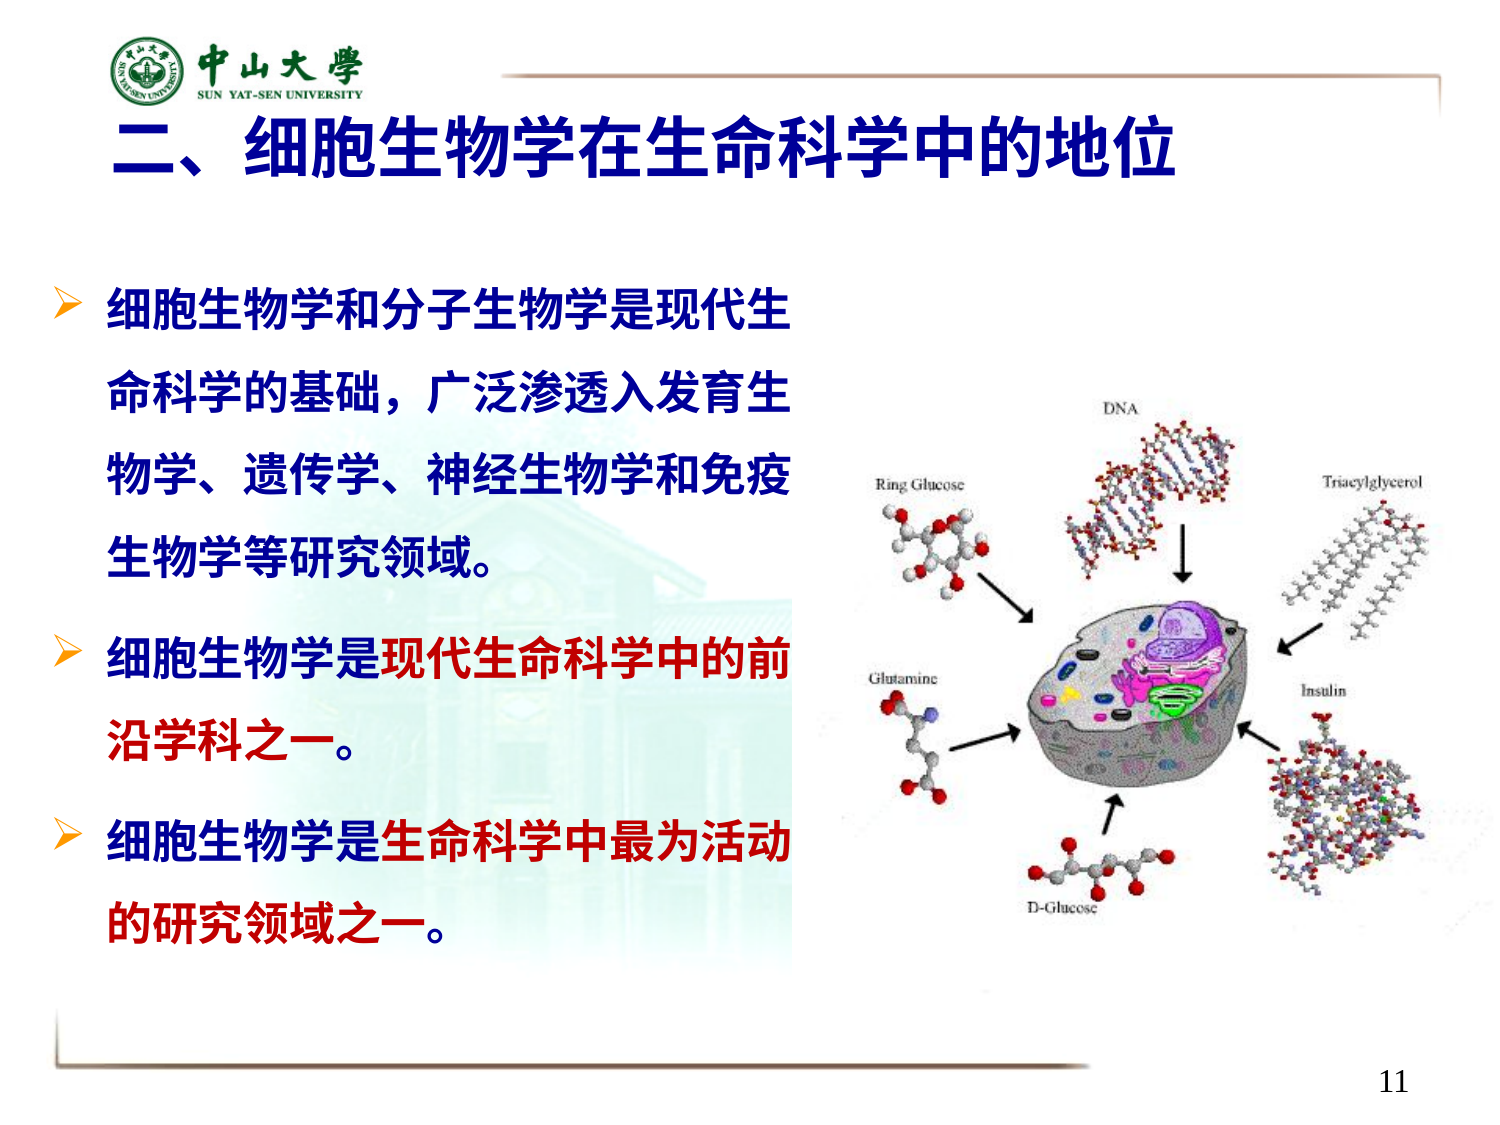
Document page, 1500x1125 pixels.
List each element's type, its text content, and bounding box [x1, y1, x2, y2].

list 细胞生物学和分子生物学是现代生命科学的基础，广泛渗透入发育生物学、遗传学、神经生物学和免疫生物学等研究领域。 细胞生物学是现代生命科学中的前沿学科之一。 细胞生物学是生命科学中最为活动的研究领域之一。 [34, 245, 809, 1020]
picture [89, 27, 373, 110]
picture [0, 374, 1495, 1081]
slide_number 11 [1074, 1051, 1426, 1125]
title 二、细胞生物学在生命科学中的地位 [95, 81, 1248, 210]
